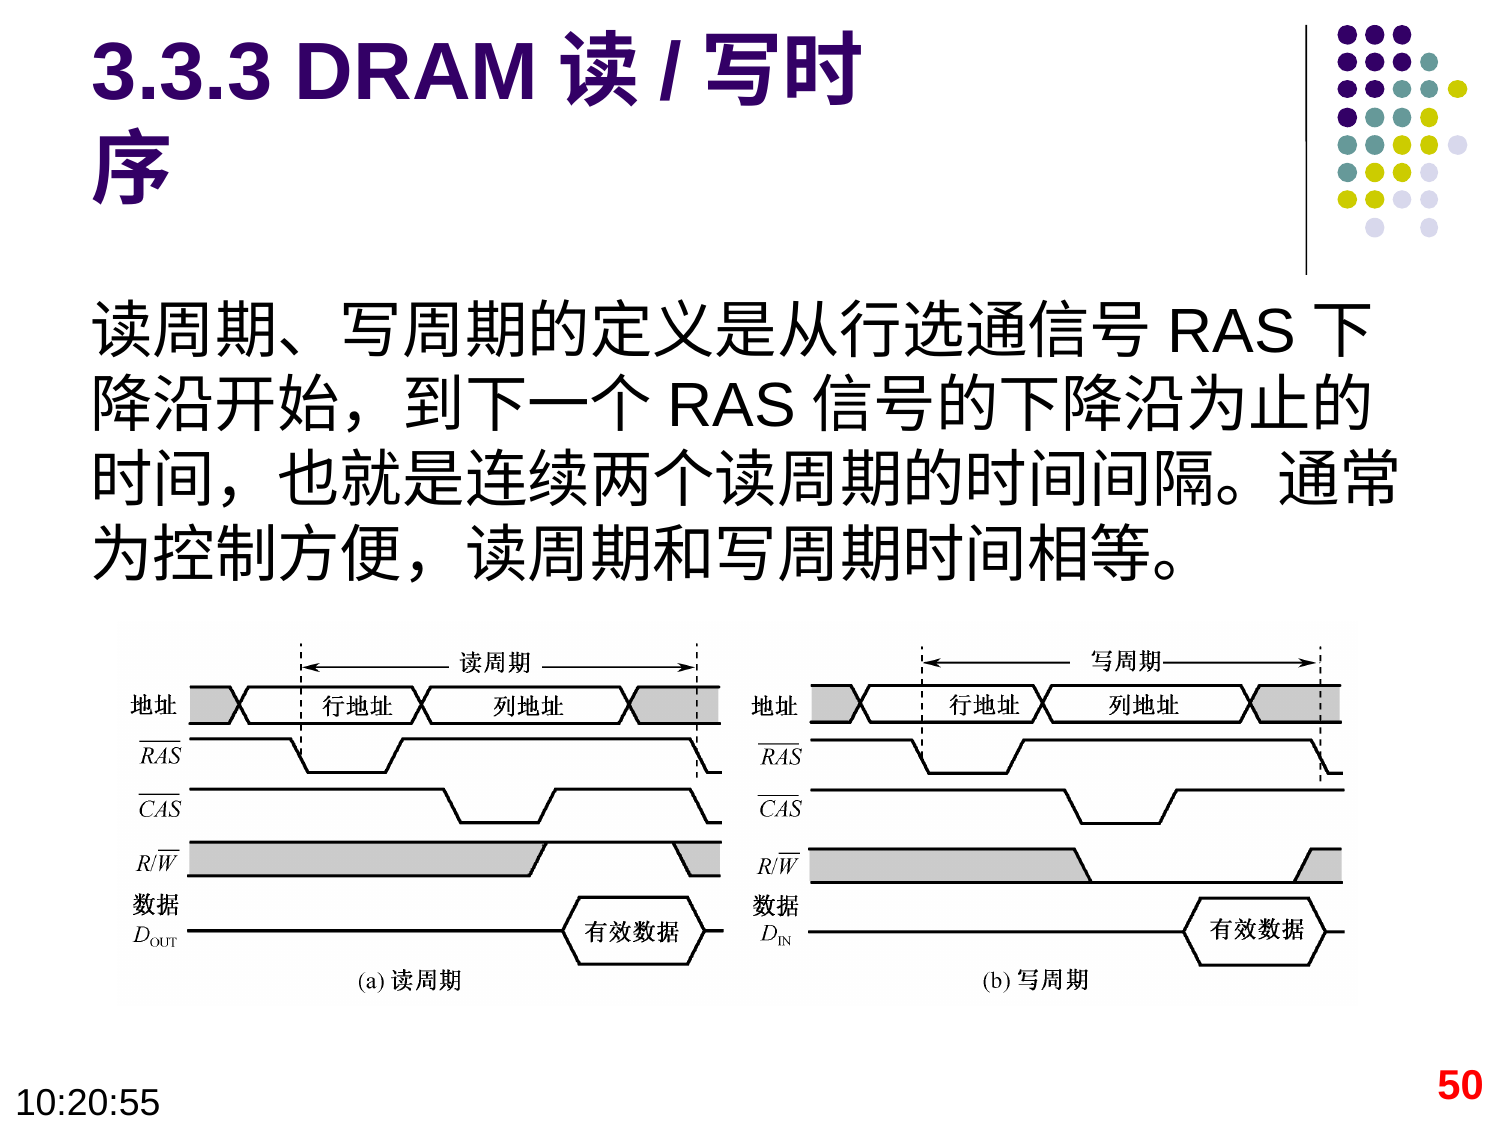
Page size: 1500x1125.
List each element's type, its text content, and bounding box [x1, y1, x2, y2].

slide_number 50 [1148, 1049, 1499, 1125]
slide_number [0, 1070, 195, 1123]
title 3.3.3 DRAM读/写时序 [76, 90, 929, 221]
list 读周期、写周期的定义是从行选通信号RAS下降沿开始，到下一个RAS信号的下降沿为止的时间，也就是连续两个读周期的时间间隔。通常为控制方便，读周期和写周期时间相等。 [75, 282, 1425, 598]
picture [116, 621, 1358, 1006]
